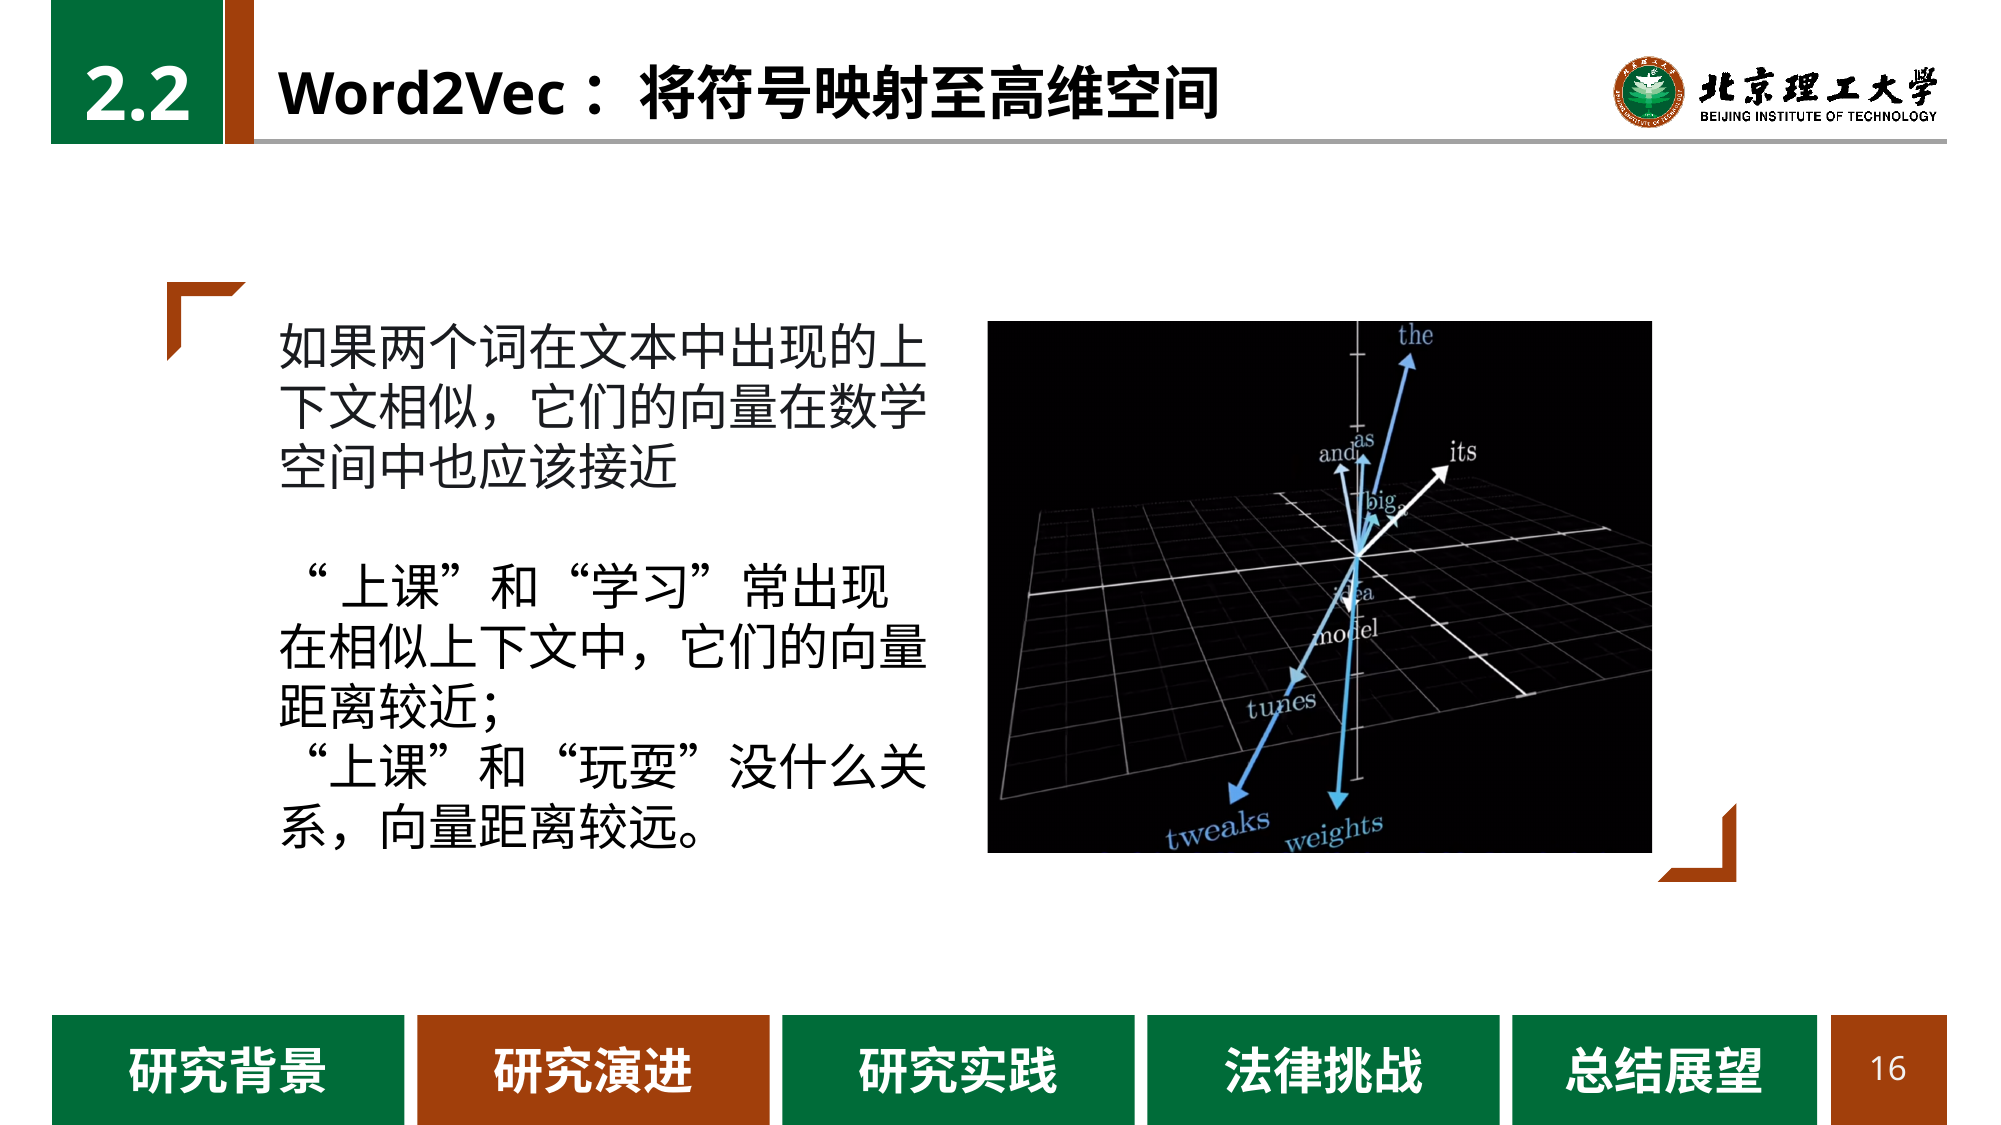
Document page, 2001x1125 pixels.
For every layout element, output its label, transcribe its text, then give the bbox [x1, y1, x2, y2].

picture [987, 321, 1653, 853]
title Word2Vec：将符号映射至高维空间 [263, 56, 1682, 136]
text_box [1657, 803, 1737, 882]
picture [1682, 56, 1937, 128]
text_box [167, 282, 246, 361]
text_box 如果两个词在文本中出现的上下文相似，它们的向量在数学空间中也应该接近 “上课”和“学习”常出现在相似上下文中，它们的向量距离较近； “上课”和“玩耍”没什么关系，向量距离较远。 [263, 308, 944, 863]
text_box 2.2 [58, 38, 218, 144]
